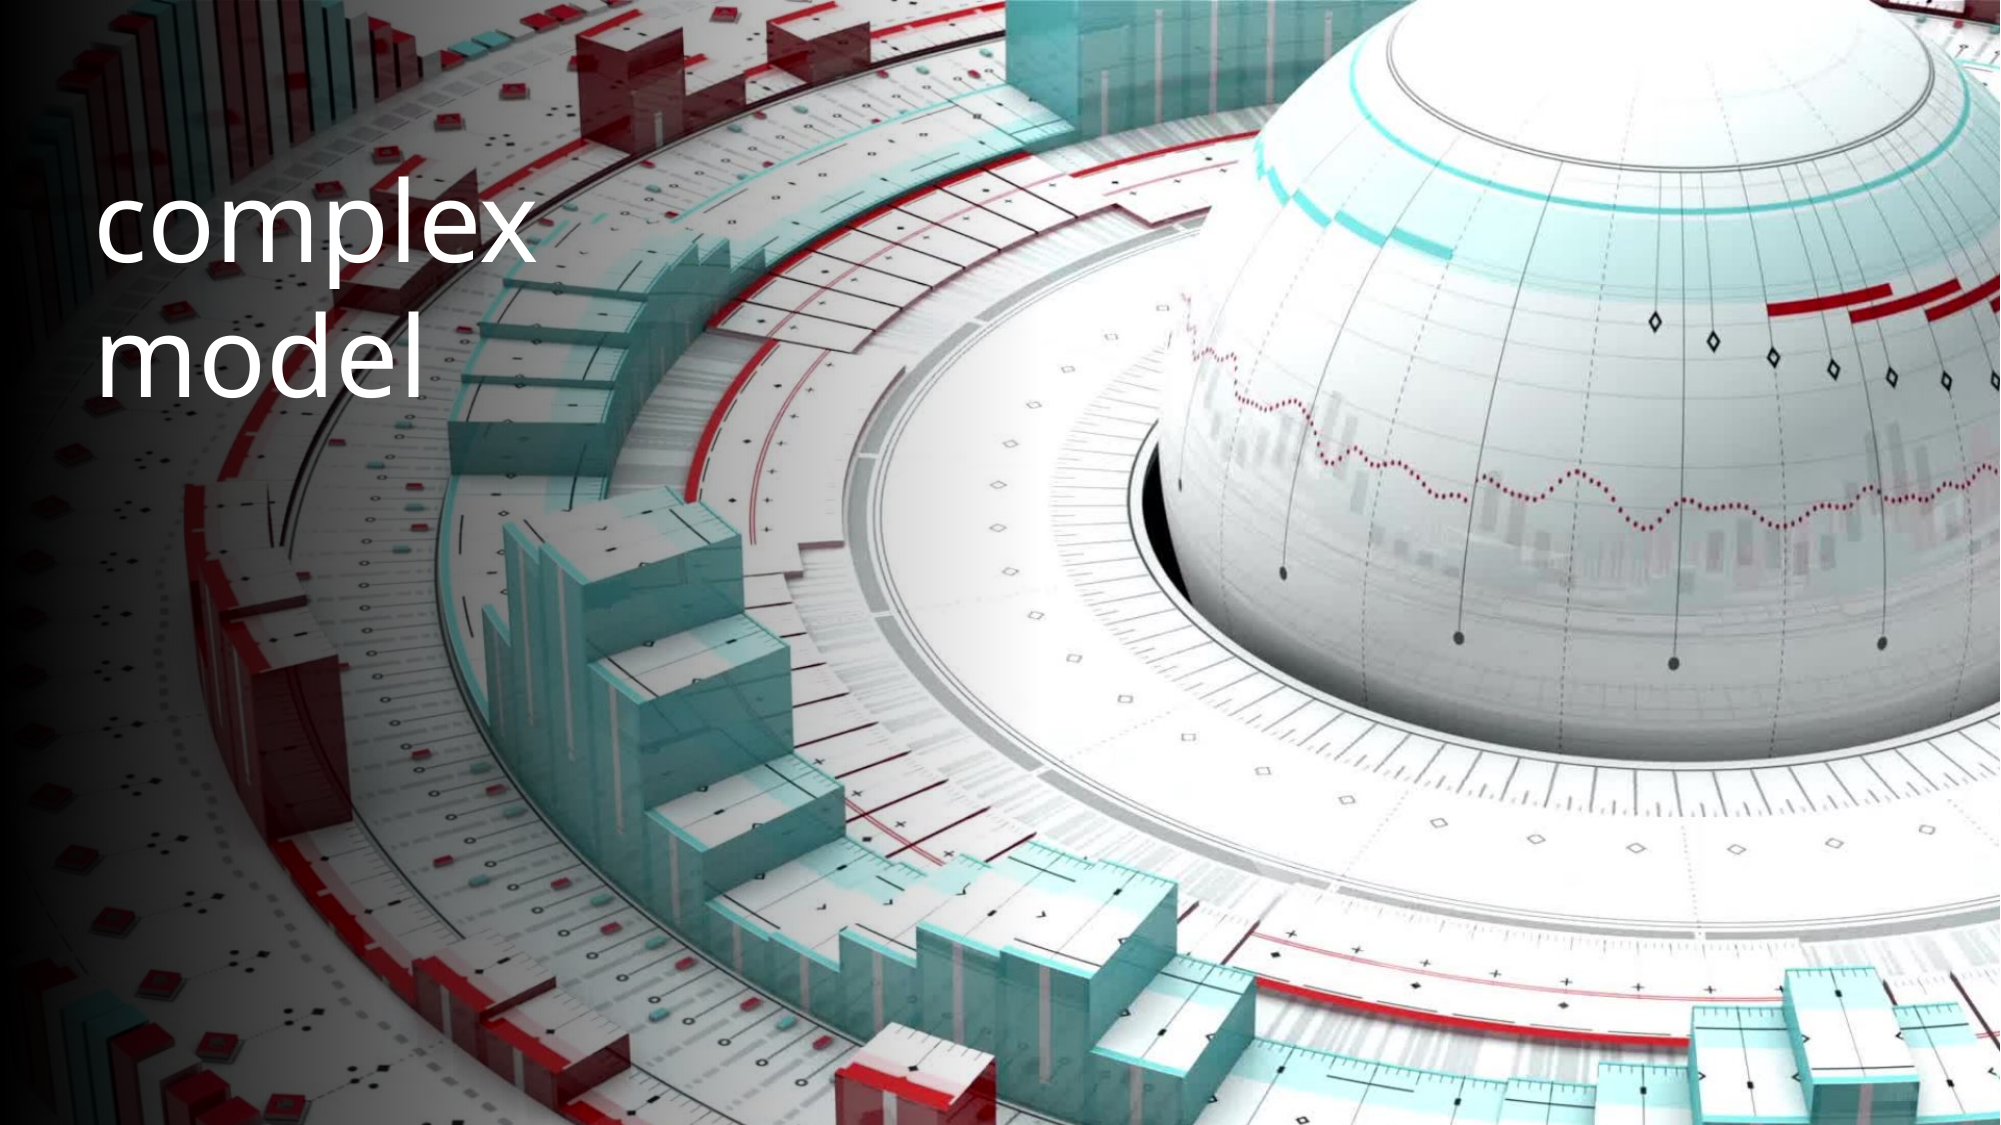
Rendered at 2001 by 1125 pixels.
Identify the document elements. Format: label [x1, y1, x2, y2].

text_box [0, 0, 2000, 1125]
